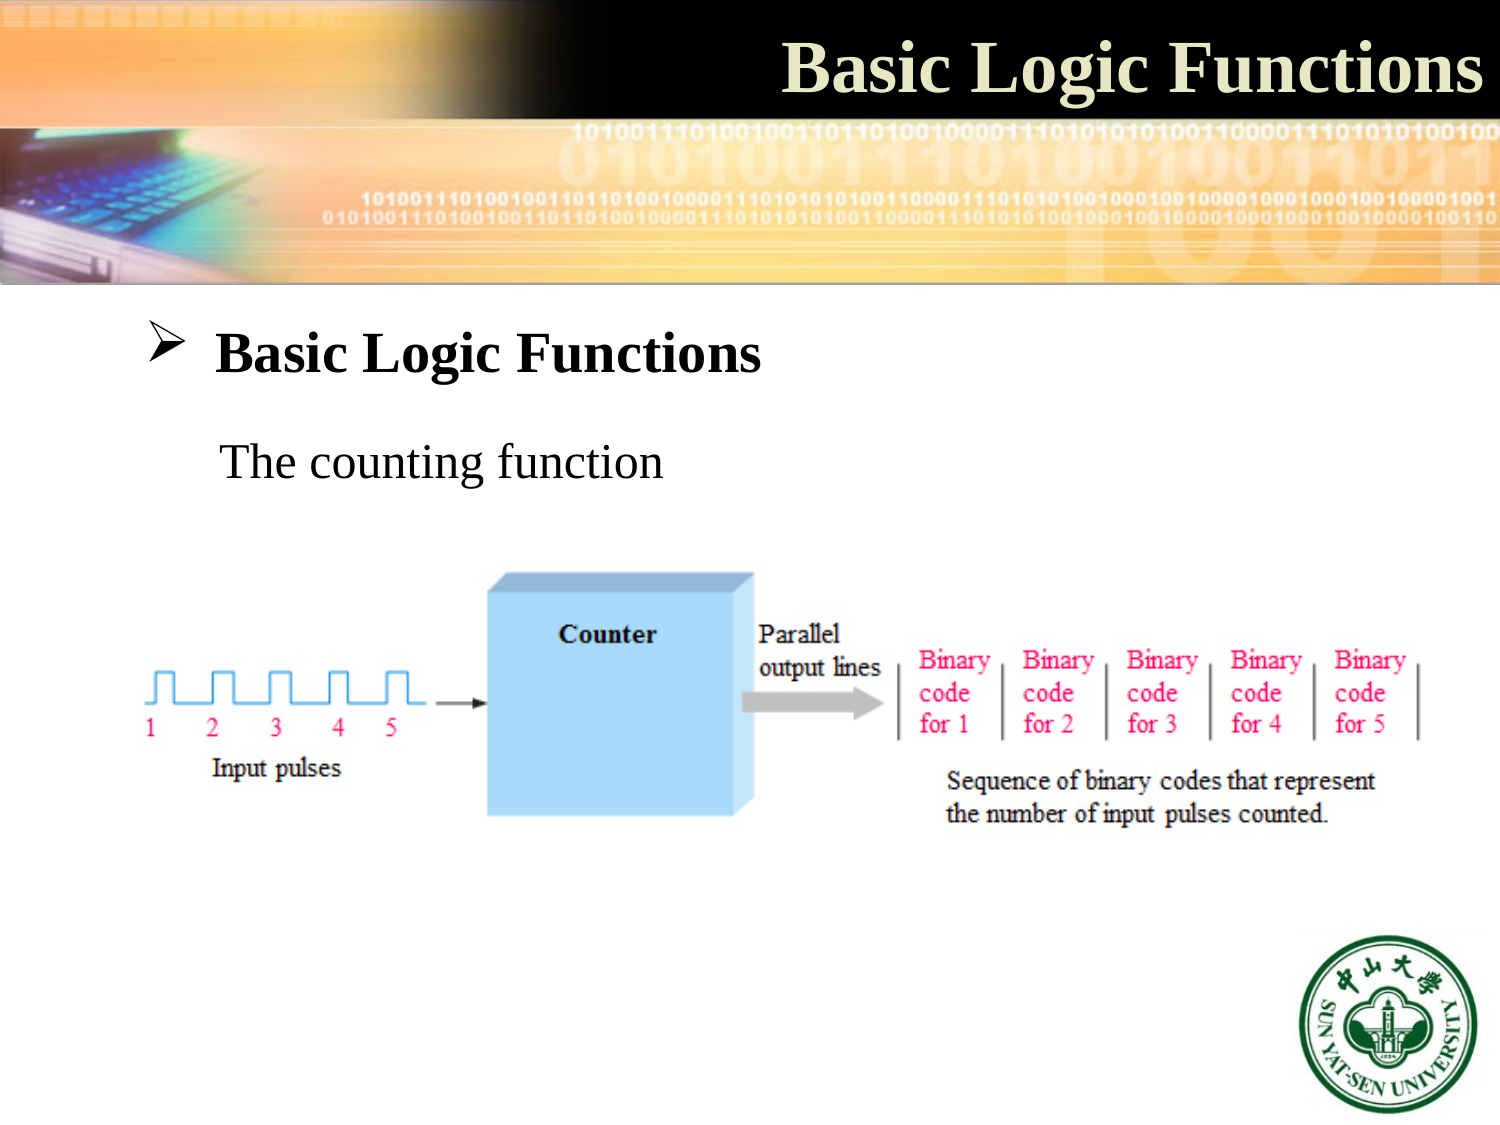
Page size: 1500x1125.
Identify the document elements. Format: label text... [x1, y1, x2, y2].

text_box Basic Logic Functions [212, 0, 1500, 126]
picture [0, 0, 1500, 285]
text_box Basic Logic Functions [129, 306, 1436, 398]
picture [1293, 930, 1489, 1118]
text_box The counting function [204, 420, 1005, 496]
picture [123, 550, 1442, 841]
